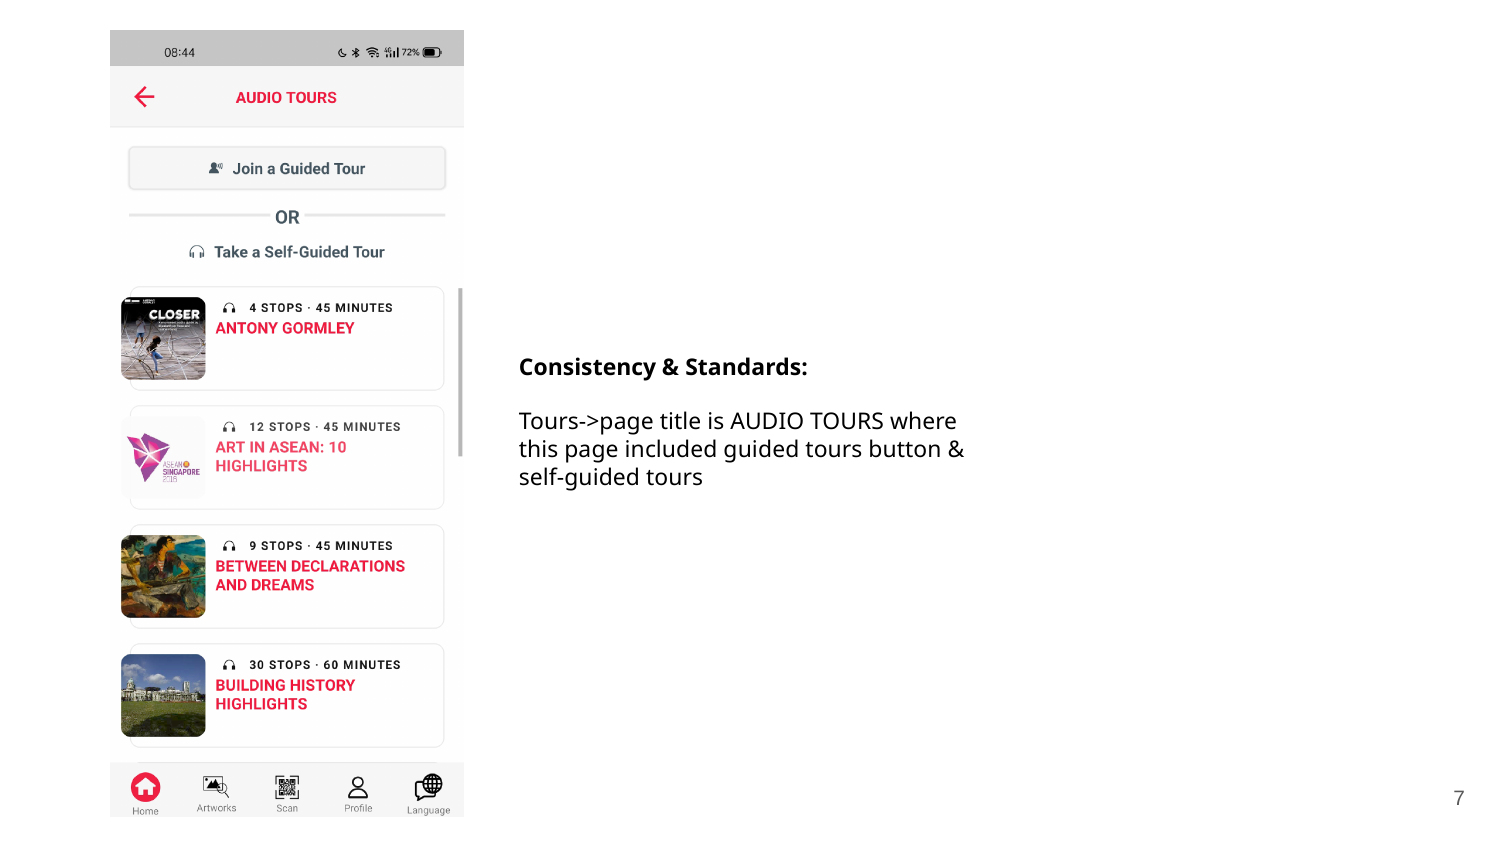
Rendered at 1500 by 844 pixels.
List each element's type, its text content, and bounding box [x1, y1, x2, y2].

slide_number ‹#› [1389, 764, 1480, 830]
text_box Consistency & Standards: Tours->page title is AUDIO TOURS where this page included guided tours button & self-guided tours [503, 337, 996, 505]
picture [110, 30, 464, 817]
